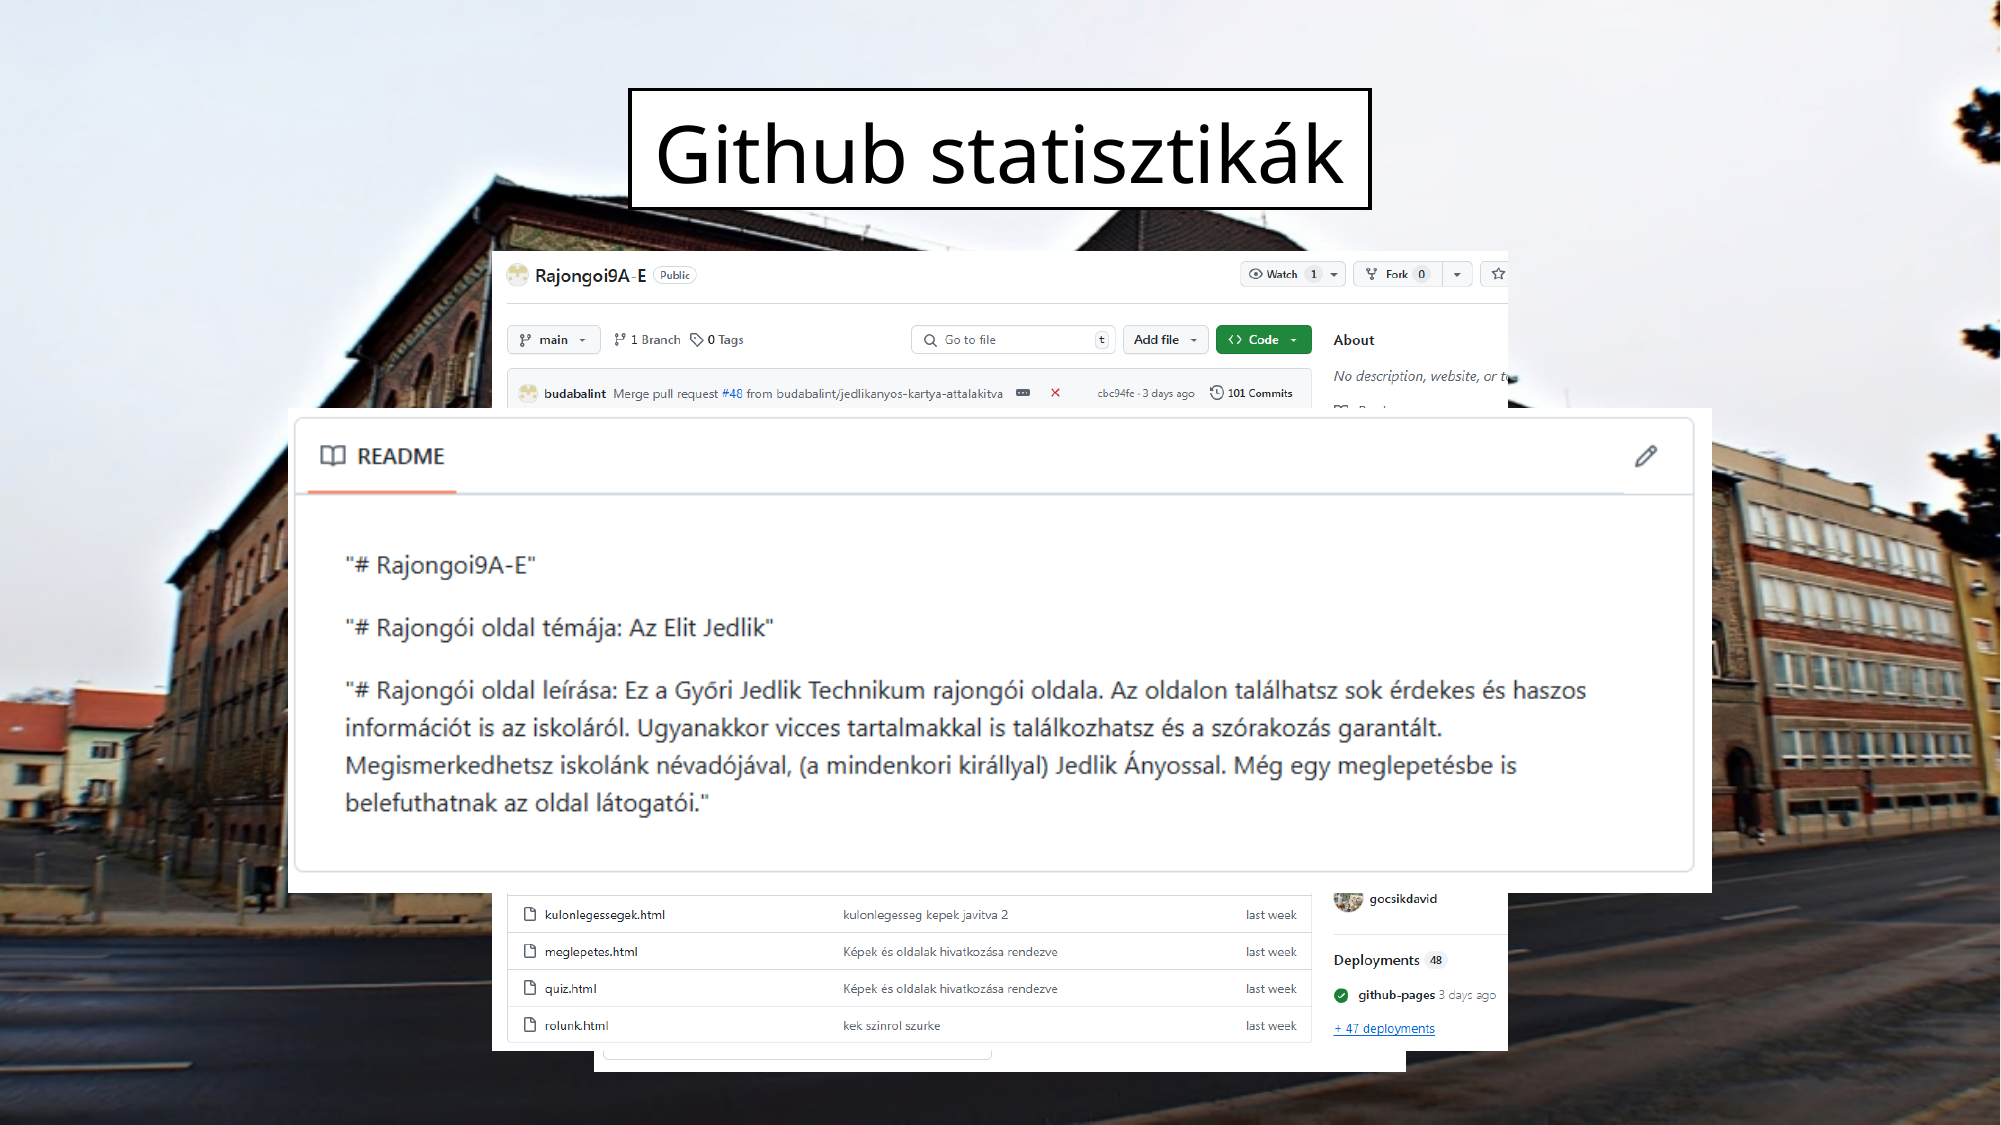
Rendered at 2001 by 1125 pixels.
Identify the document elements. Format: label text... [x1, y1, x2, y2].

text_box Github statisztikák [628, 88, 1372, 210]
picture [0, 0, 2001, 1125]
